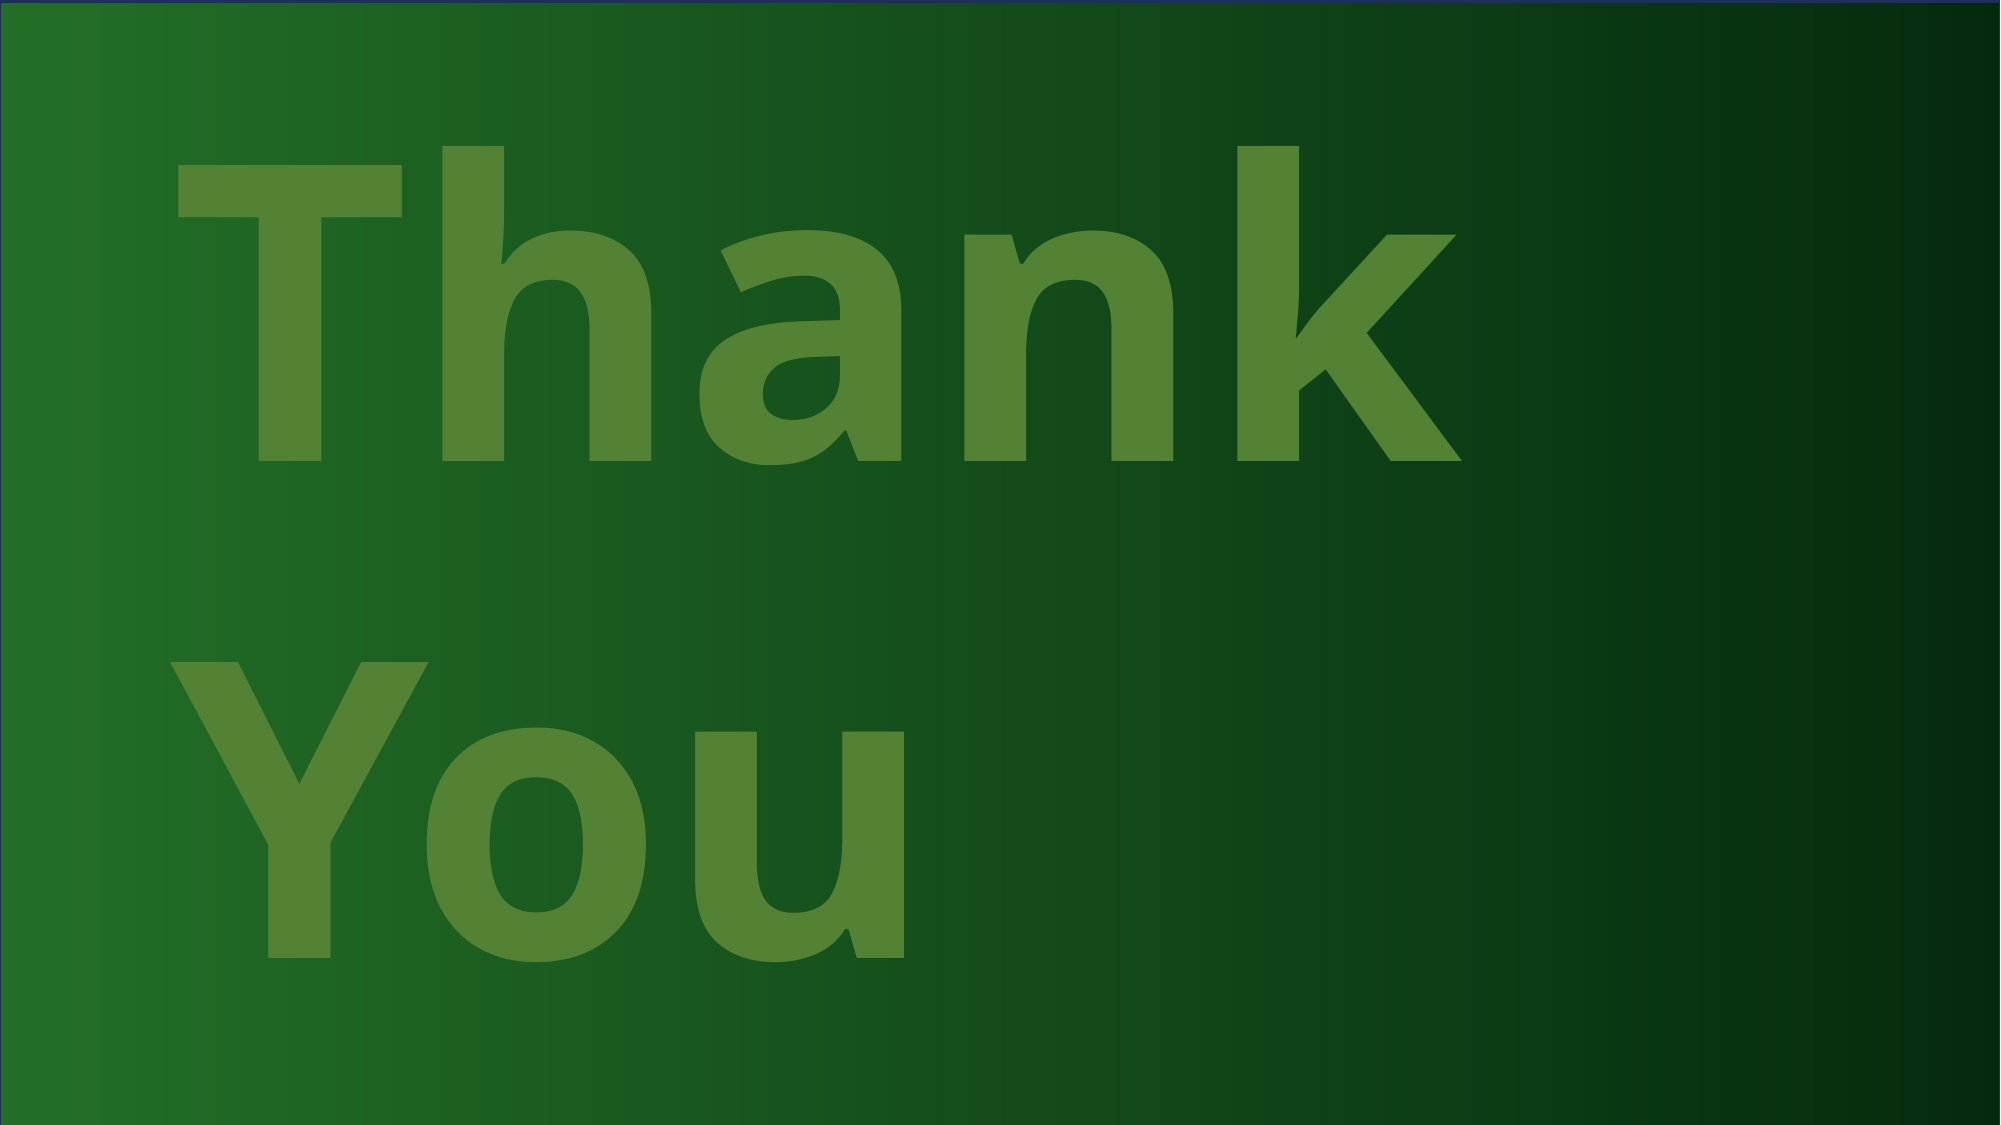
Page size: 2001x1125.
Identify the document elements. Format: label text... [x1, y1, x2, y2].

text_box [0, 0, 2000, 1125]
text_box Thank You [155, 39, 1491, 1050]
